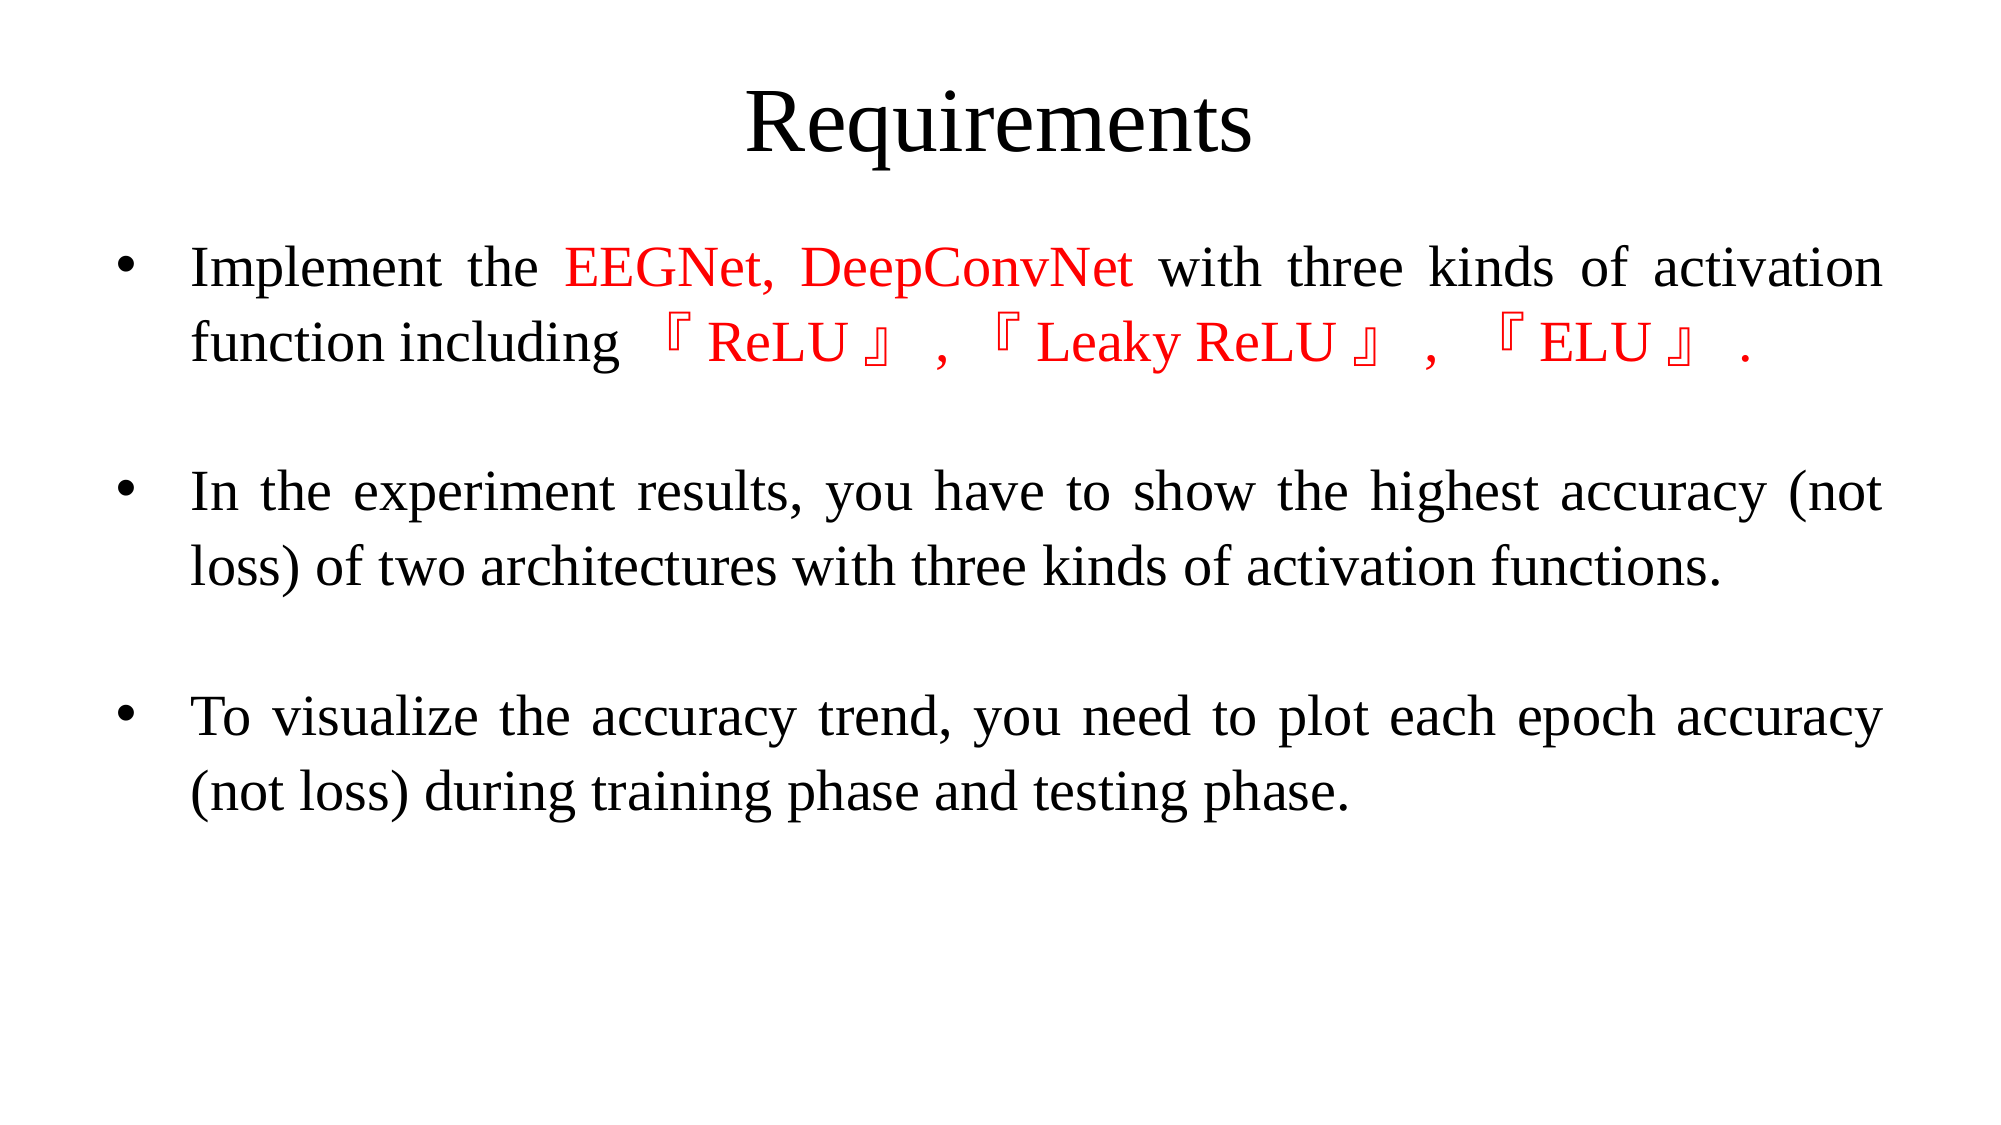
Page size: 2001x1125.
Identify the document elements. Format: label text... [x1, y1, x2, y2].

text_box Implement the EEGNet, DeepConvNet with three kinds of activation function including『ReLU』,『Leaky ReLU』, 『ELU』. In the experiment results, you have to show the highest accuracy (not loss) of two architectures with three kinds of activation functions. To visualize the accuracy trend, you need to plot each epoch accuracy (not loss) during training phase and testing phase. [101, 215, 1899, 830]
text_box Requirements [0, 1, 2000, 243]
